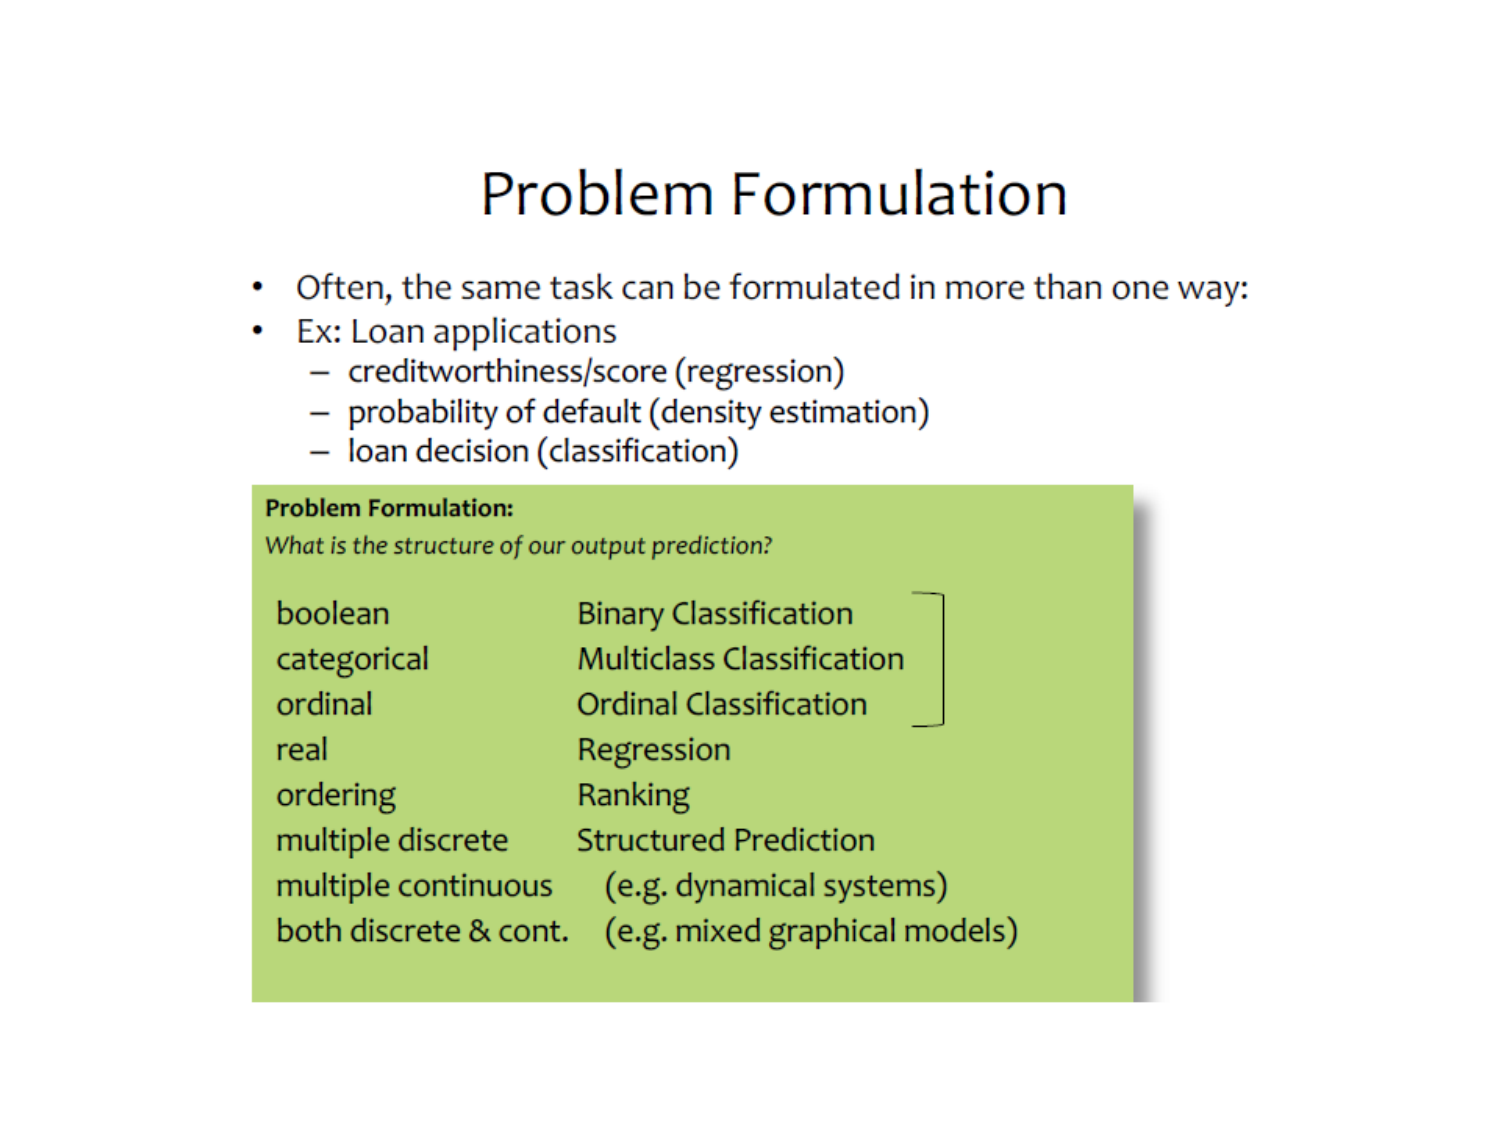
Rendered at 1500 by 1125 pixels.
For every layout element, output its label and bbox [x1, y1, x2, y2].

picture [185, 110, 1315, 1015]
